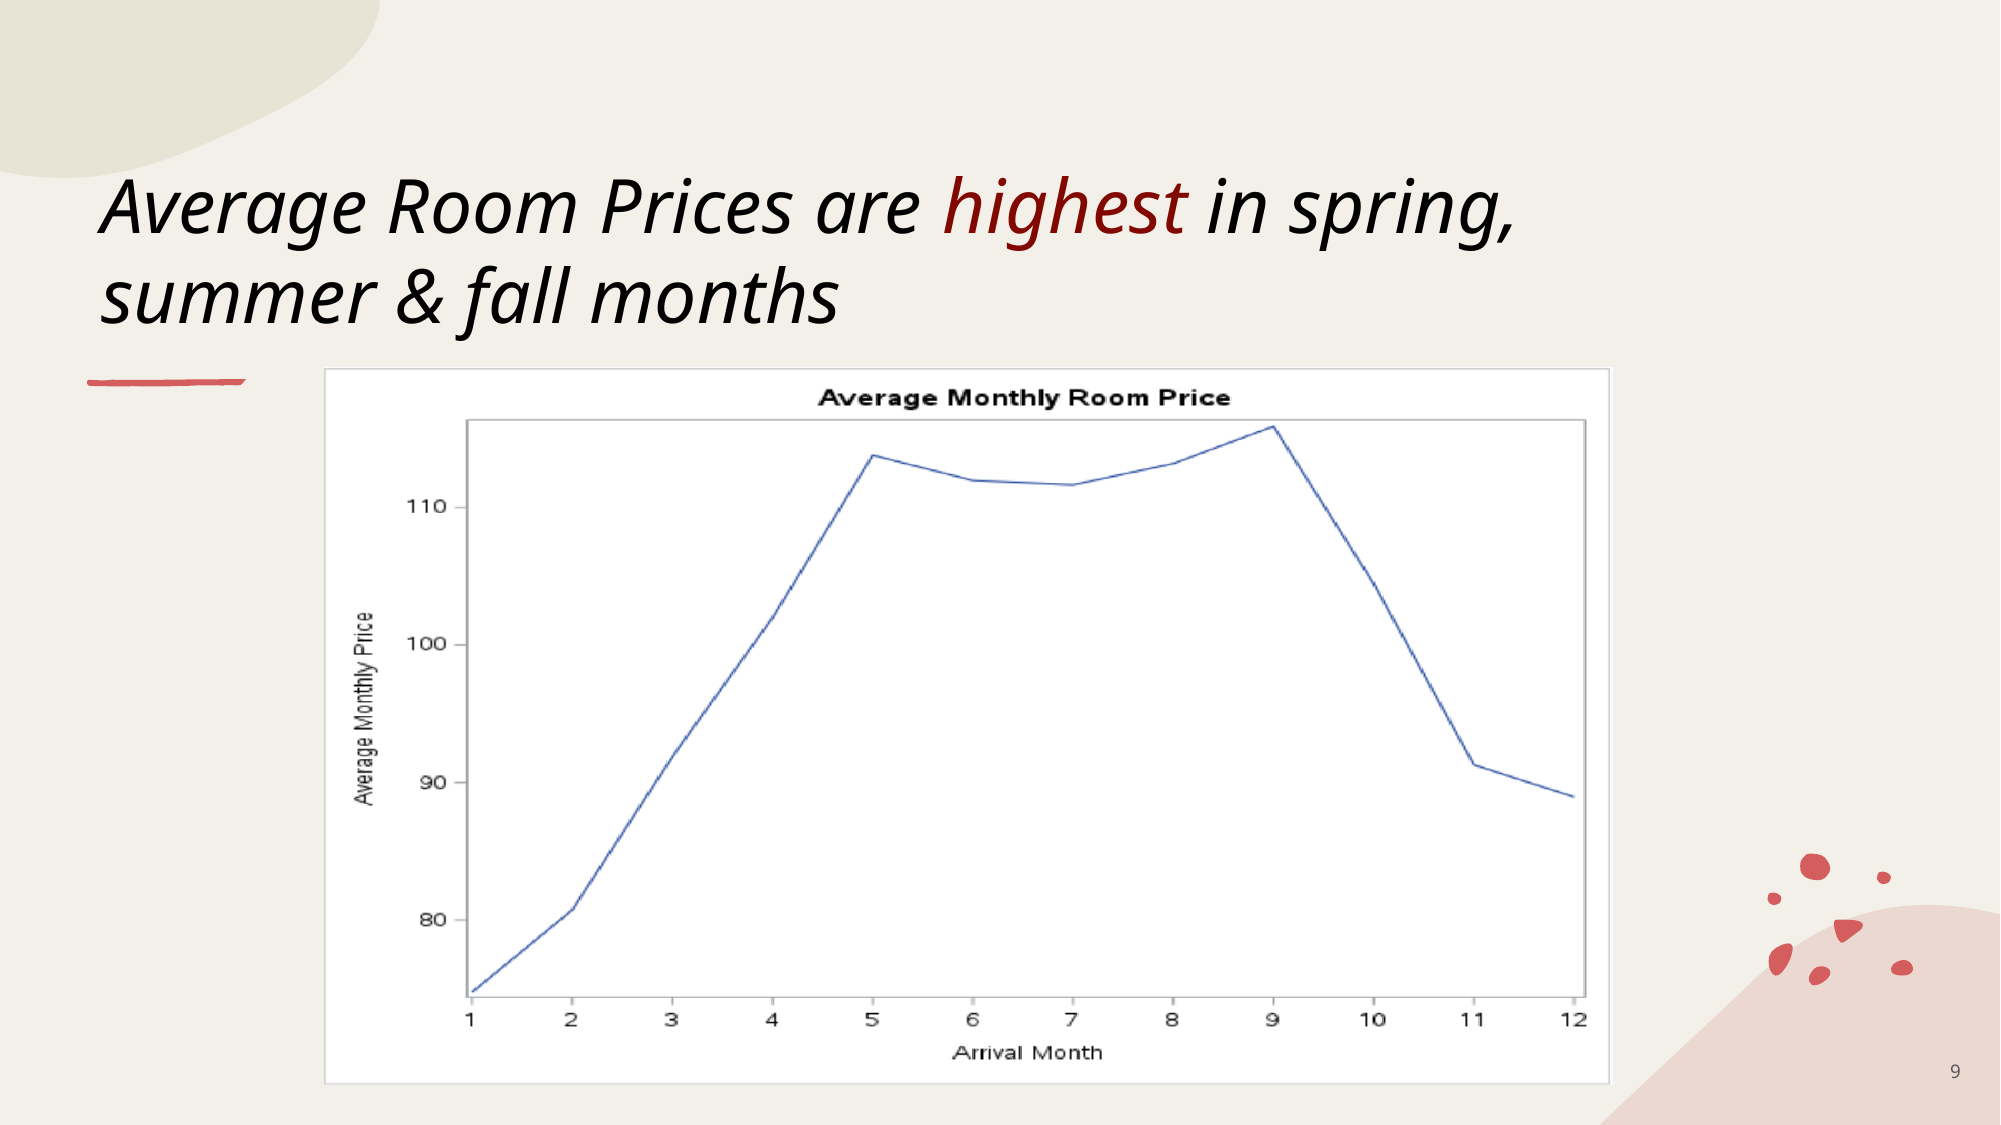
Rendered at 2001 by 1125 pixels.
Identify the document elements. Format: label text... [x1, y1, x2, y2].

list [324, 367, 1613, 1085]
slide_number 9 [1911, 1042, 1999, 1103]
title Average Room Prices are highest in spring, summer & fall months [86, 129, 1740, 347]
